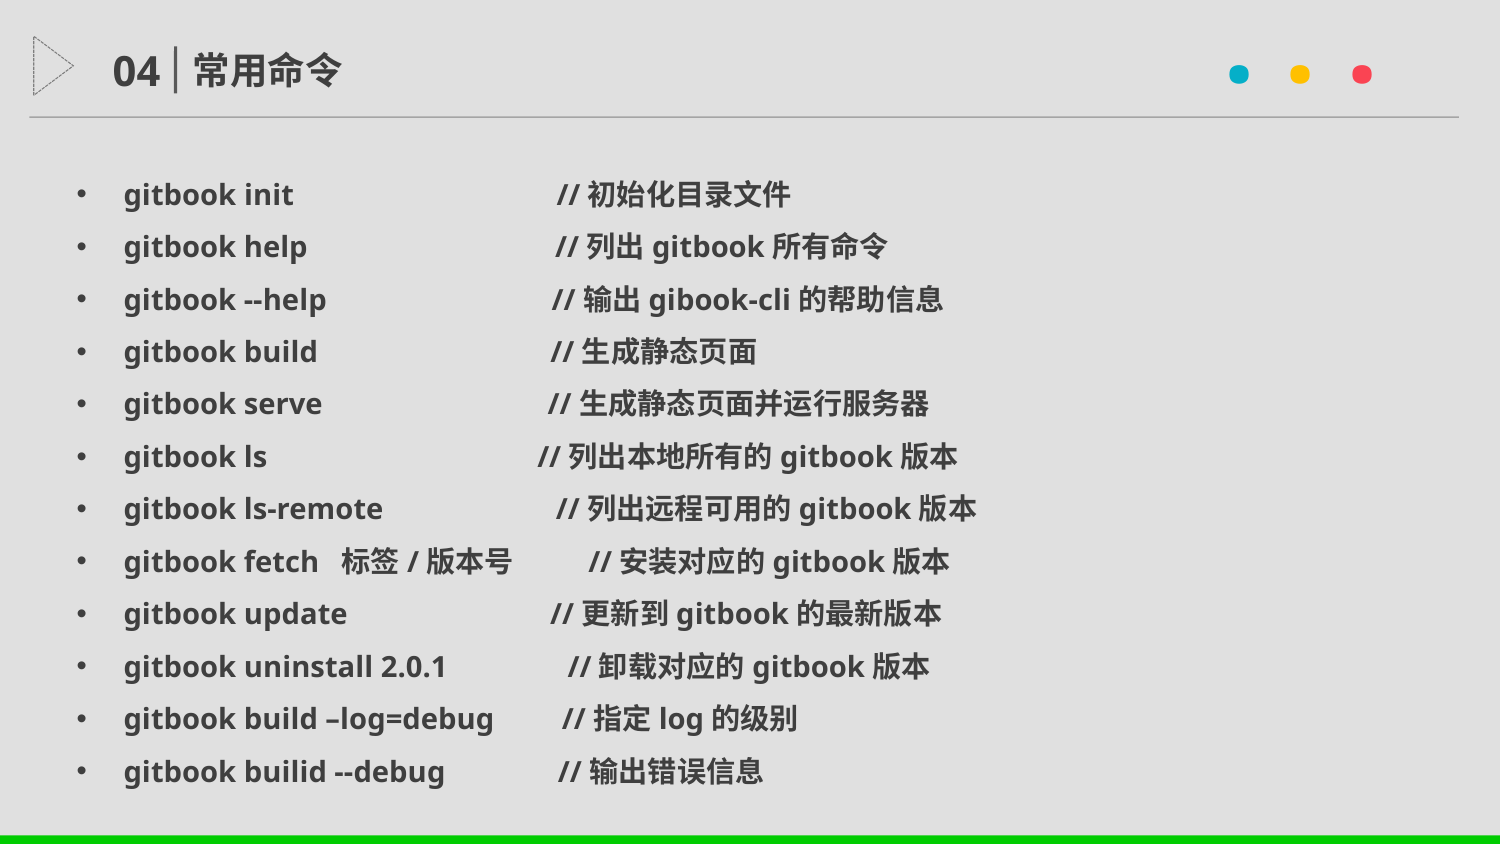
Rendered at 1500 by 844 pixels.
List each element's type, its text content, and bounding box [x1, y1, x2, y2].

text_box [0, 835, 1500, 844]
text_box 常用命令 [177, 39, 556, 100]
text_box gitbook init //初始化目录文件 gitbook help //列出gitbook所有命令 gitbook --help //输出gibook-cli的帮助信息 gitbook build //生成静态页面 gitbook serve //生成静态页面并运行服务器 gitbook ls //列出本地所有的gitbook版本 gitbook ls-remote //列出远程可用的gitbook版本 gitbook fetch 标签/版本号 //安装对应的gitbook版本 gitbook update //更新到gitbook的最新版本 gitbook uninstall 2.0.1 //卸载对应的gitbook版本 gitbook build –log=debug //指定log的级别 gitbook builid --debug //输出错误信息 [61, 151, 1439, 796]
text_box [33, 36, 74, 96]
text_box 04 [47, 36, 176, 102]
text_box [0, 0, 1500, 835]
text_box · · · [1208, 0, 1457, 145]
